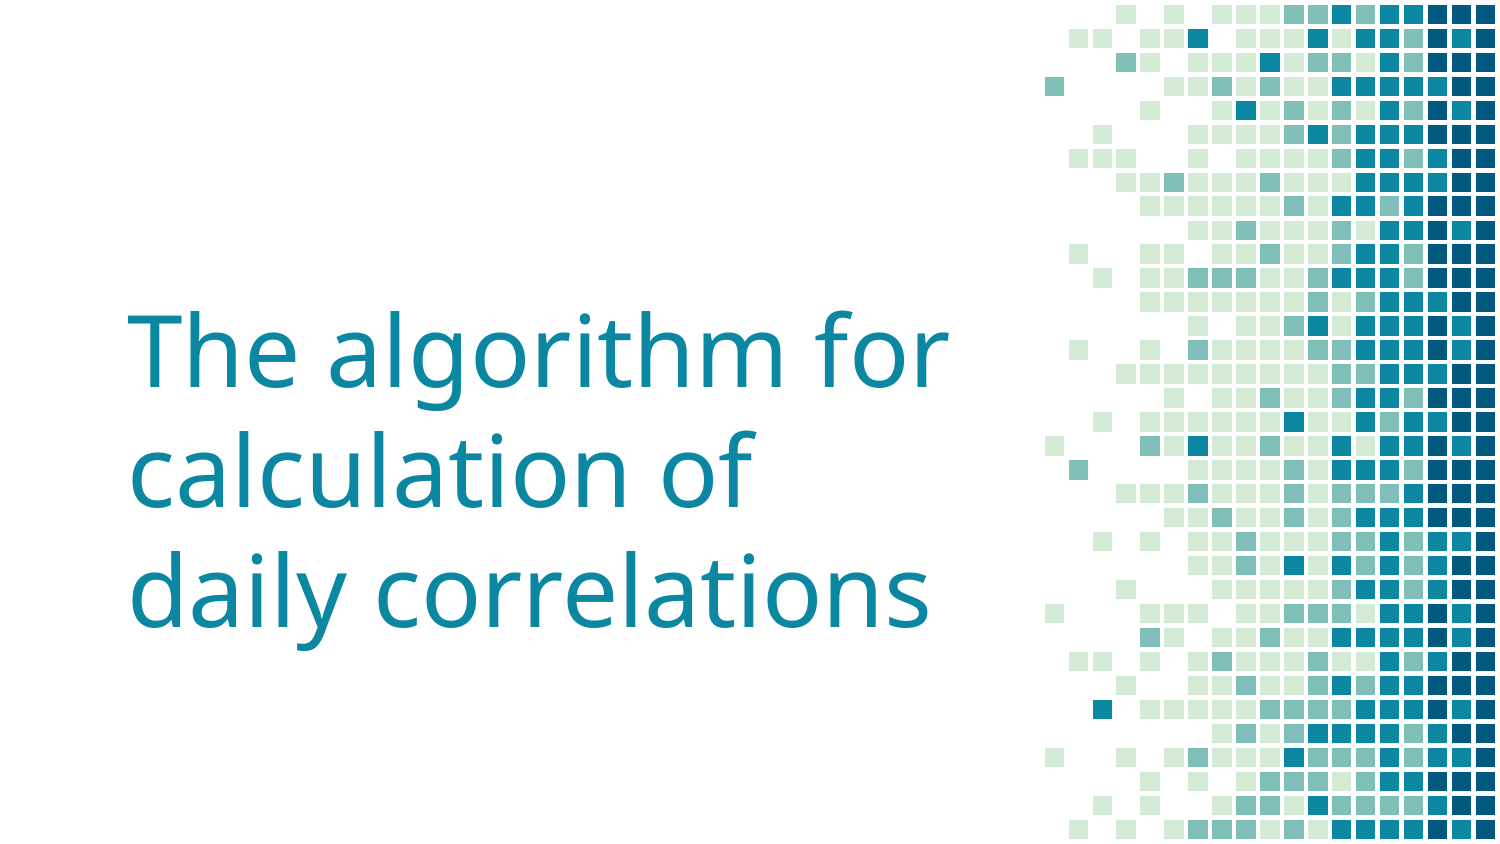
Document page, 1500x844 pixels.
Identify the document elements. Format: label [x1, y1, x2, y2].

title [112, 472, 977, 663]
